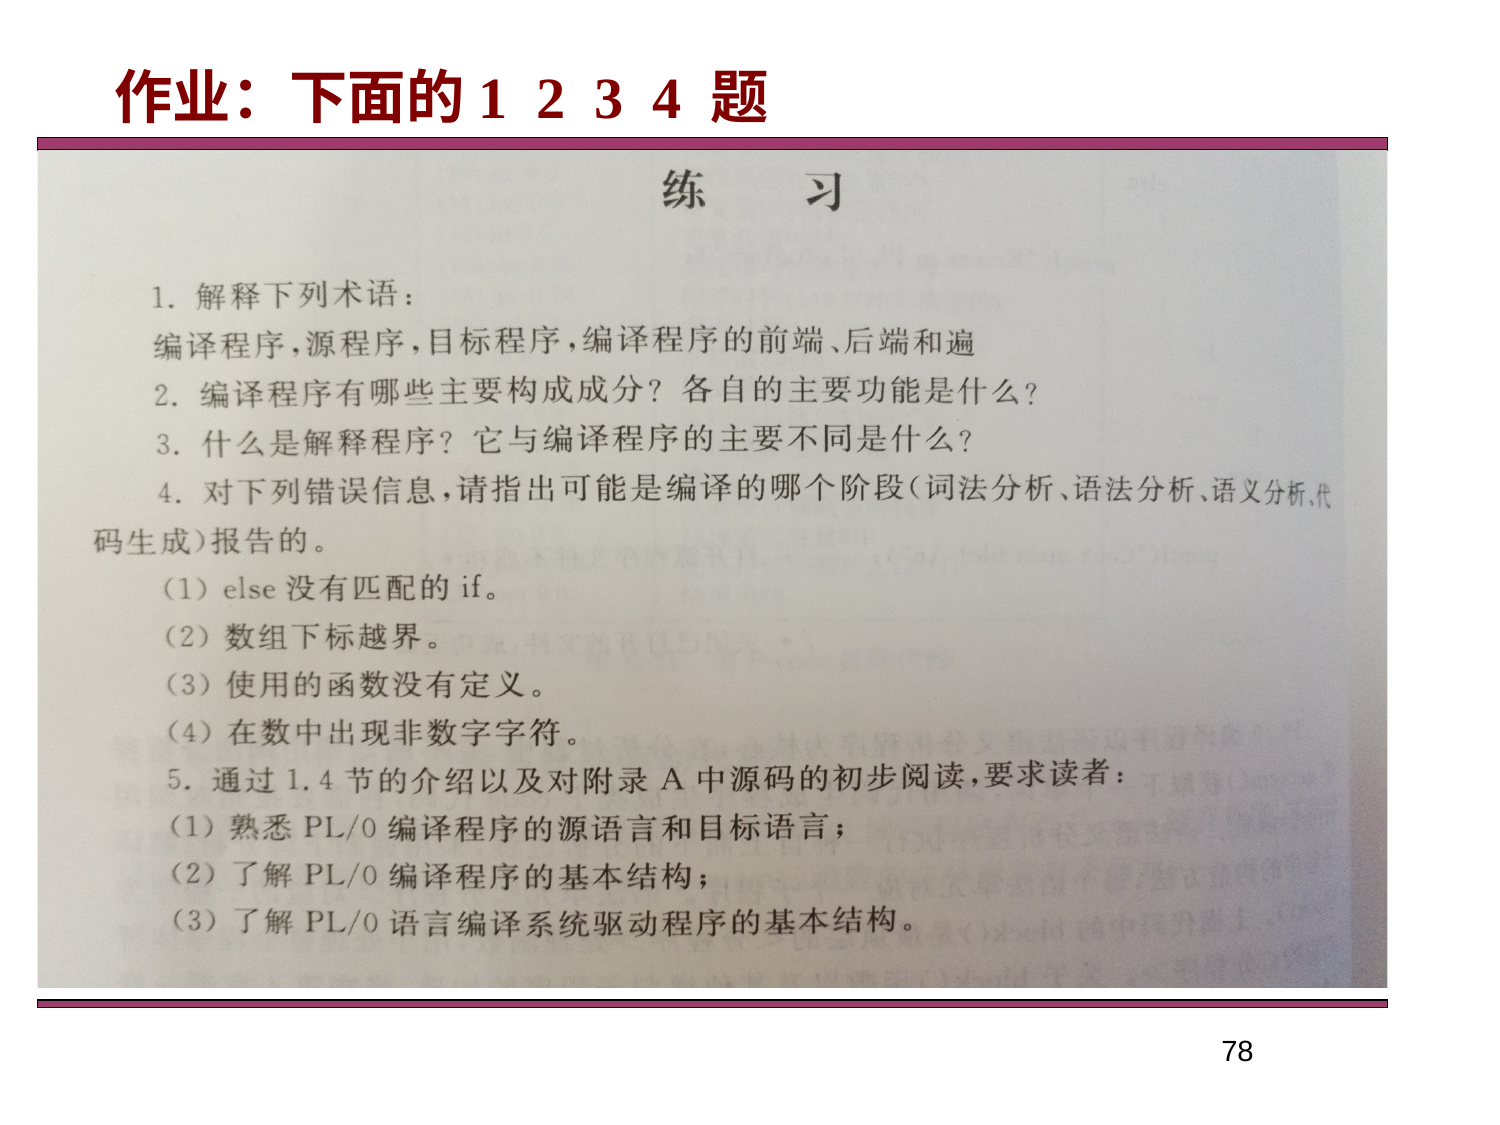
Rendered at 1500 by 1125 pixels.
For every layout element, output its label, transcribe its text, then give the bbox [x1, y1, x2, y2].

picture [37, 149, 1388, 988]
text_box 作业：下面的1 2 3 4 题 [99, 52, 875, 138]
slide_number 78 [1062, 1025, 1413, 1066]
